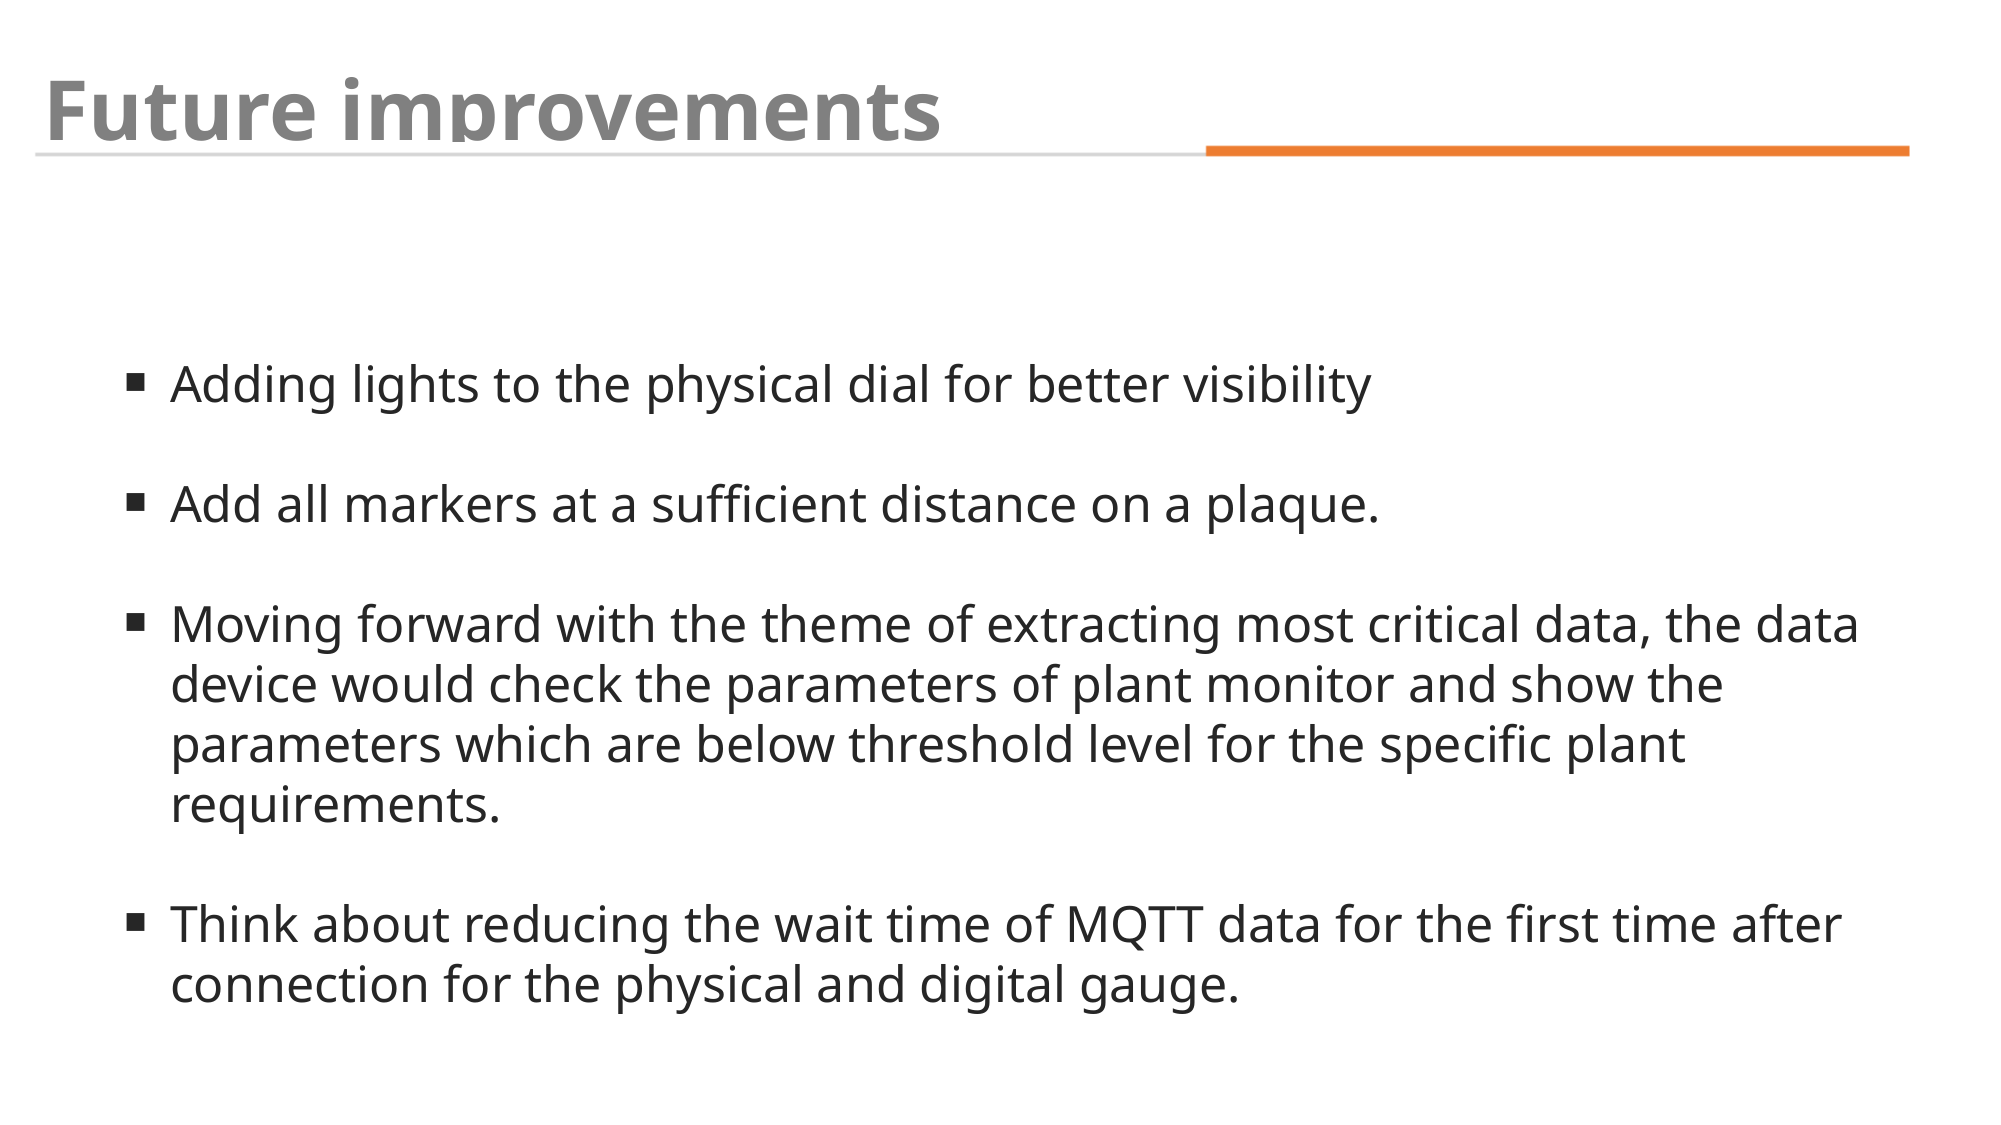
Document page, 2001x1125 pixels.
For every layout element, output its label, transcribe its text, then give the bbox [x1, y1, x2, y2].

text_box Future improvements [28, 0, 1036, 142]
text_box Adding lights to the physical dial for better visibility Add all markers at a sufficient distance on a plaque. Moving forward with the theme of extracting most critical data, the data device would check the parameters of plant monitor and show the parameters which are below threshold level for the specific plant requirements. Think about reducing the wait time of MQTT data for the first time after connection for the physical and digital gauge. [108, 285, 1963, 1080]
picture [0, 142, 1922, 166]
